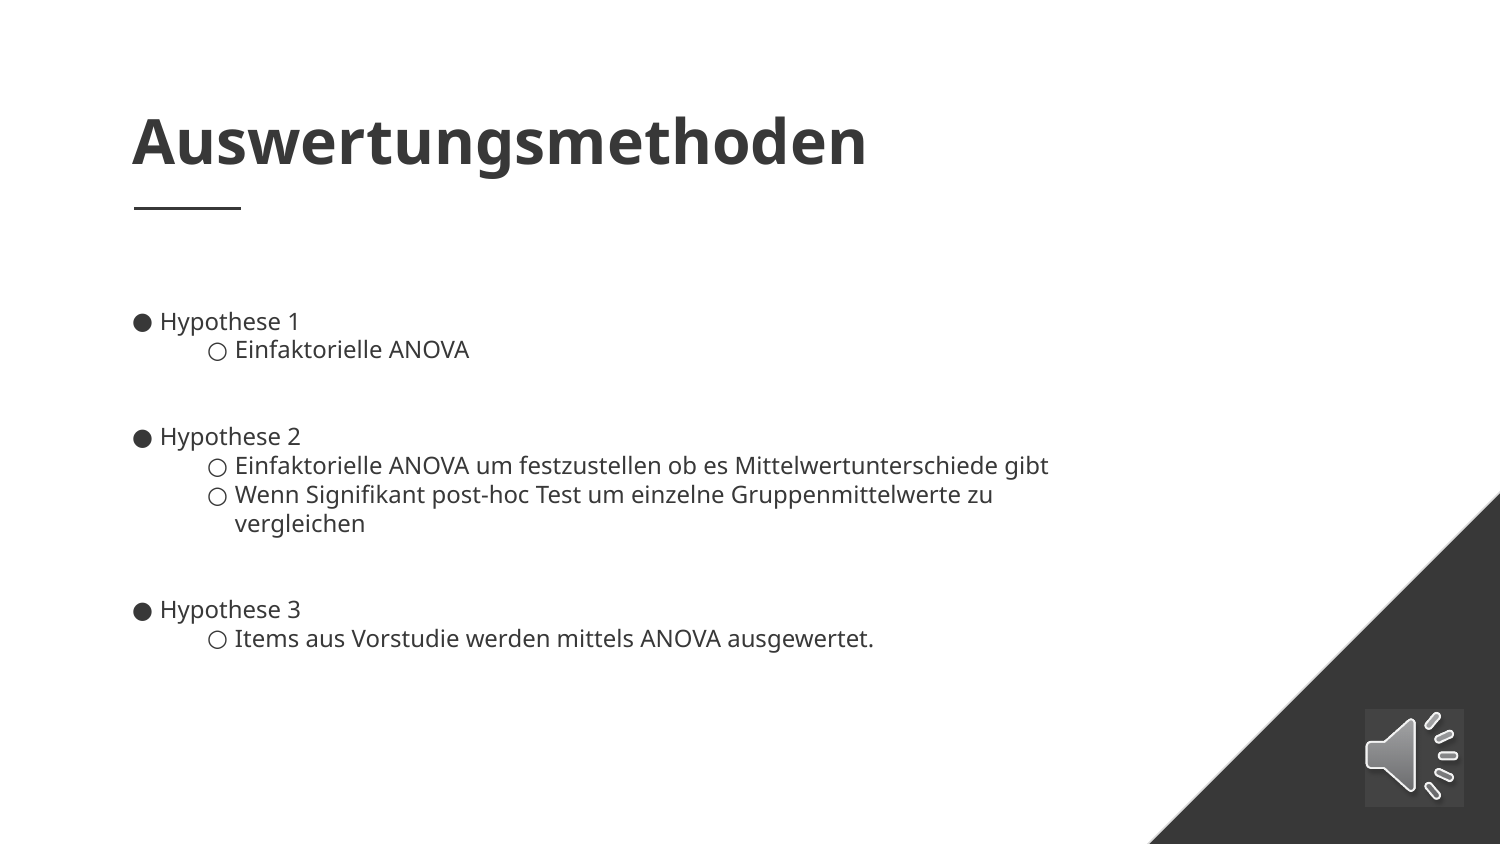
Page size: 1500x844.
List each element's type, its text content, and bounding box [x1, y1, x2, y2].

picture [1364, 708, 1465, 809]
title Auswertungsmethoden [116, 87, 1362, 174]
list Hypothese 1 Einfaktorielle ANOVA Hypothese 2 Einfaktorielle ANOVA um festzustellen ob es Mittelwertunterschiede gibt Wenn Signifikant post-hoc Test um einzelne Gruppenmittelwerte zu vergleichen Hypothese 3 Items aus Vorstudie werden mittels ANOVA ausgewertet. [116, 233, 1114, 769]
